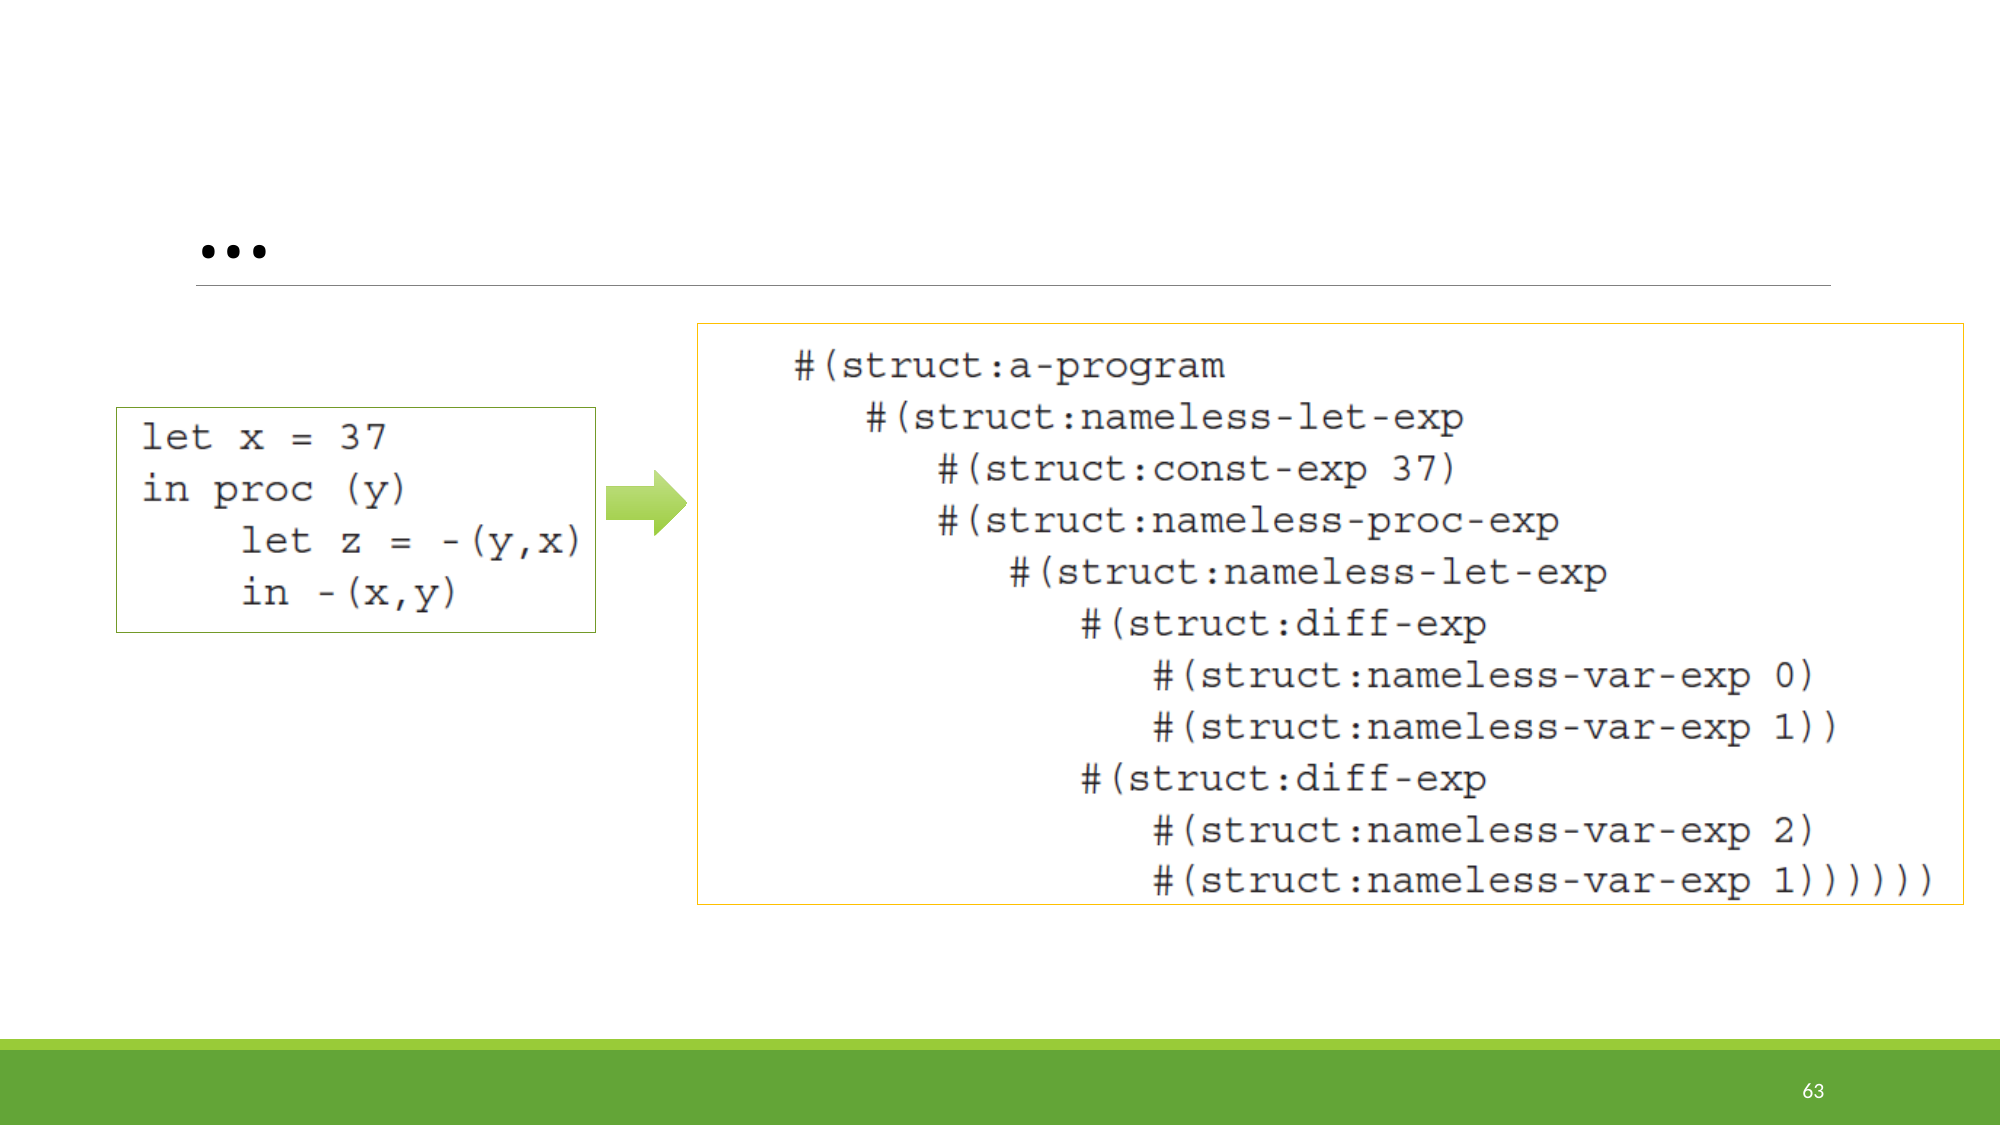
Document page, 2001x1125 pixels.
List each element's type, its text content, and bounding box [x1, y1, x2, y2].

slide_number 63 [1624, 1059, 1840, 1120]
text_box [605, 470, 688, 537]
picture [696, 323, 1965, 905]
title ... [180, 47, 1830, 285]
picture [115, 407, 596, 634]
